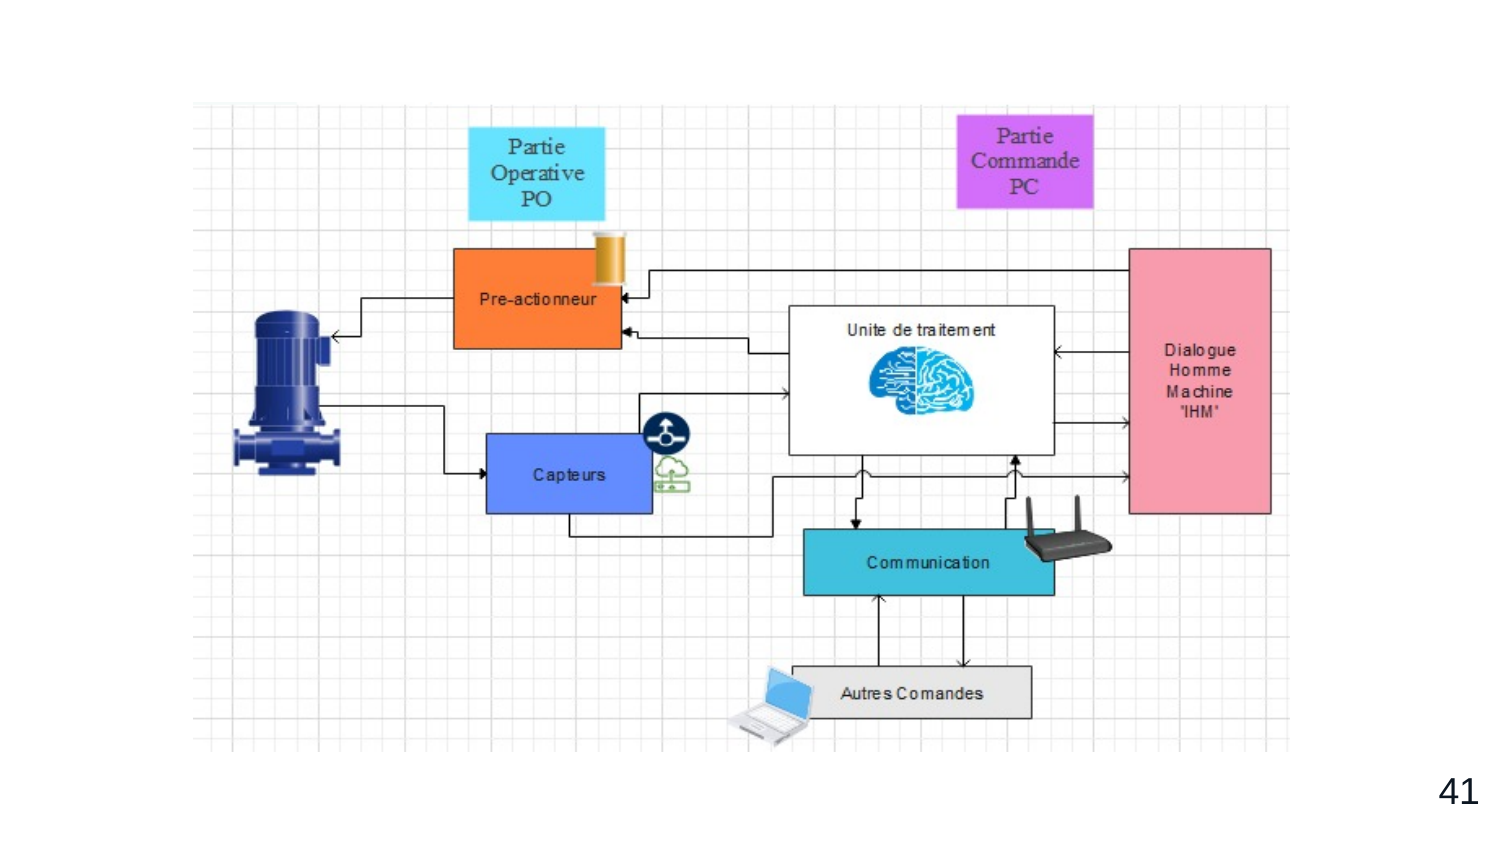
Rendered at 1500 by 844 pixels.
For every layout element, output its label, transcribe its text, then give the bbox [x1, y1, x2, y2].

text_box 41 [1405, 735, 1480, 813]
picture [192, 102, 1290, 752]
